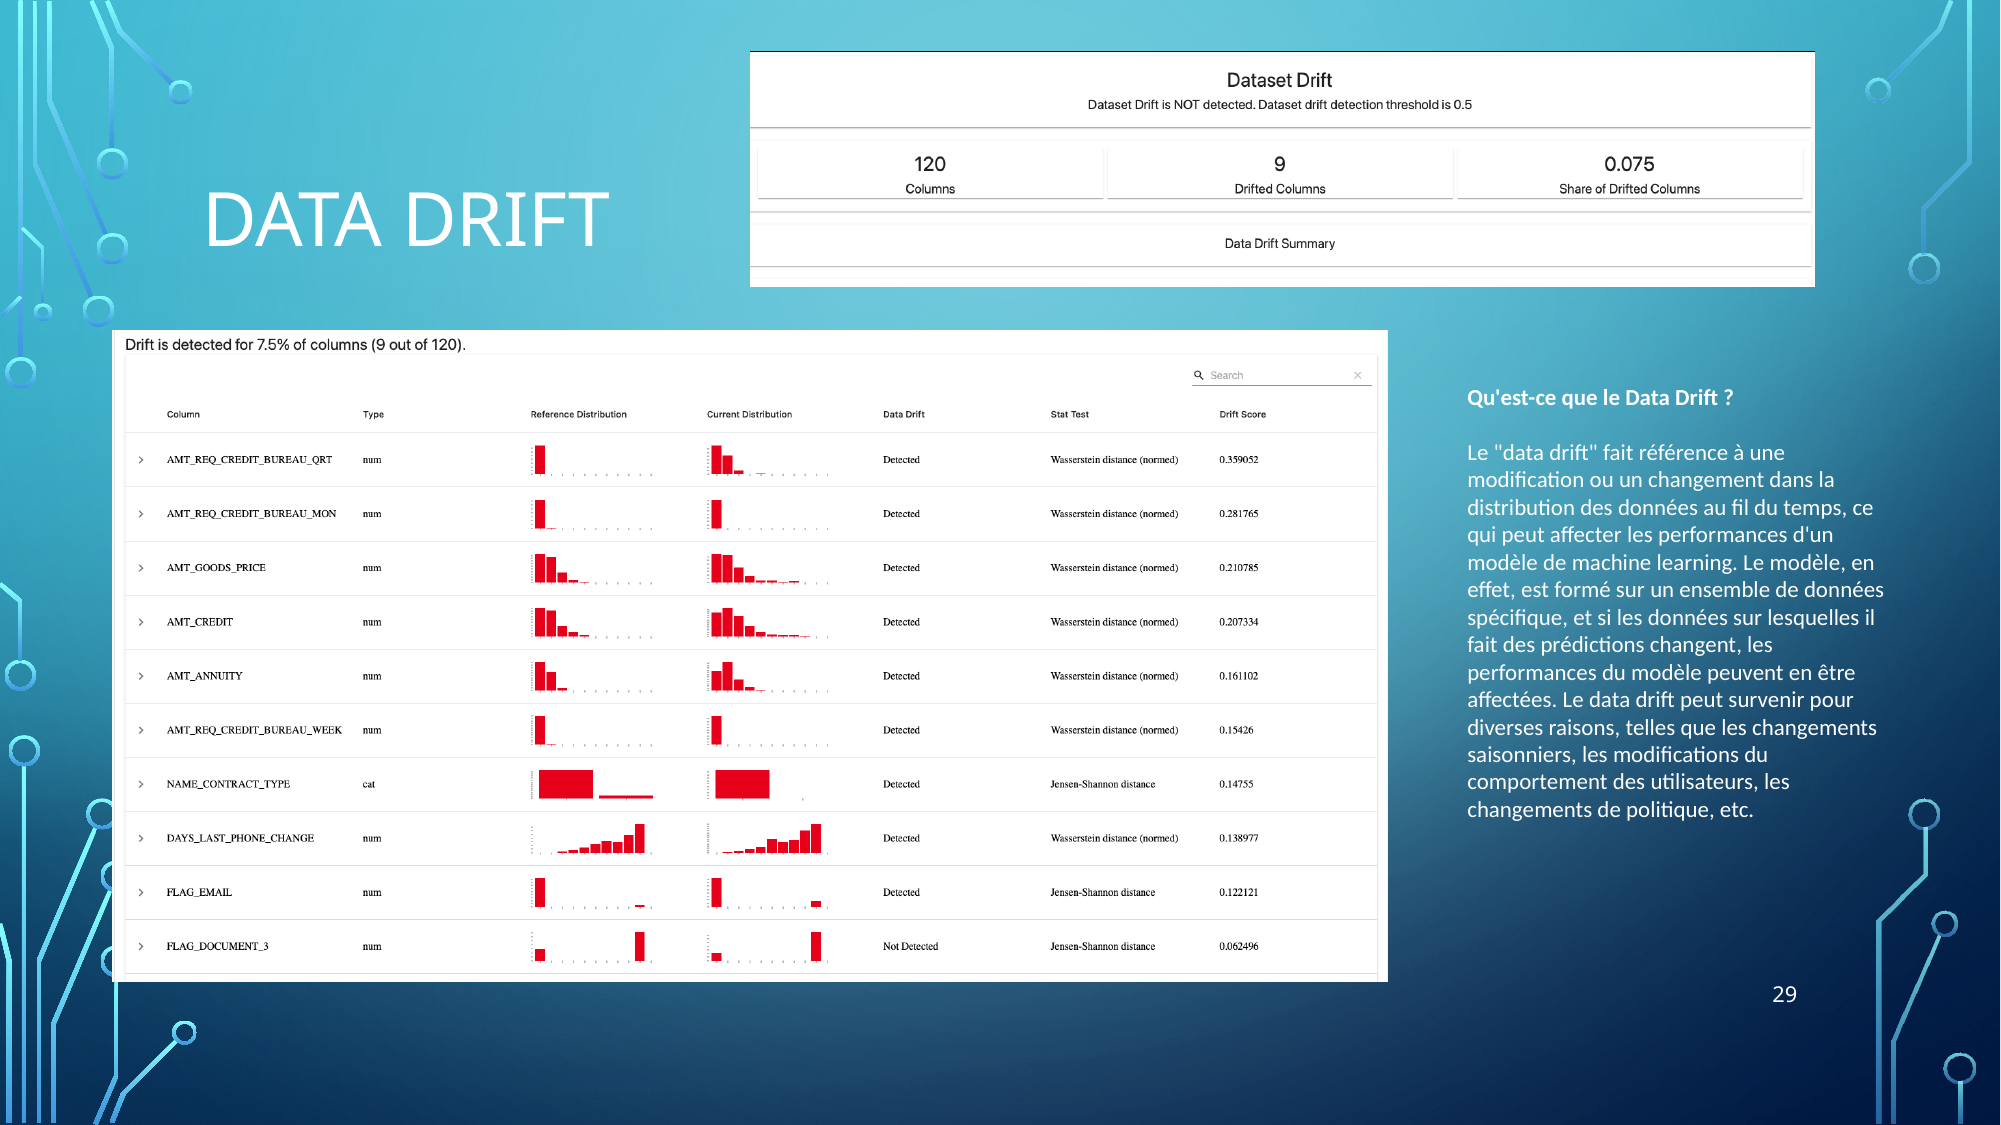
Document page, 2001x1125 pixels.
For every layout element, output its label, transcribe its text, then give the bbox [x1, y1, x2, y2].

text_box Qu'est-ce que le Data Drift ? Le "data drift" fait référence à une modification ou un changement dans la distribution des données au fil du temps, ce qui peut affecter les performances d'un modèle de machine learning. Le modèle, en effet, est formé sur un ensemble de données spécifique, et si les données sur lesquelles il fait des prédictions changent, les performances du modèle peuvent en être affectées. Le data drift peut survenir pour diverses raisons, telles que les changements saisonniers, les modifications du comportement des utilisateurs, les changements de politique, etc. [1452, 375, 1919, 830]
picture [112, 330, 1388, 982]
picture [749, 51, 1815, 287]
slide_number 29 [1685, 965, 1813, 1025]
title DATA DRIFT [187, 101, 1813, 344]
